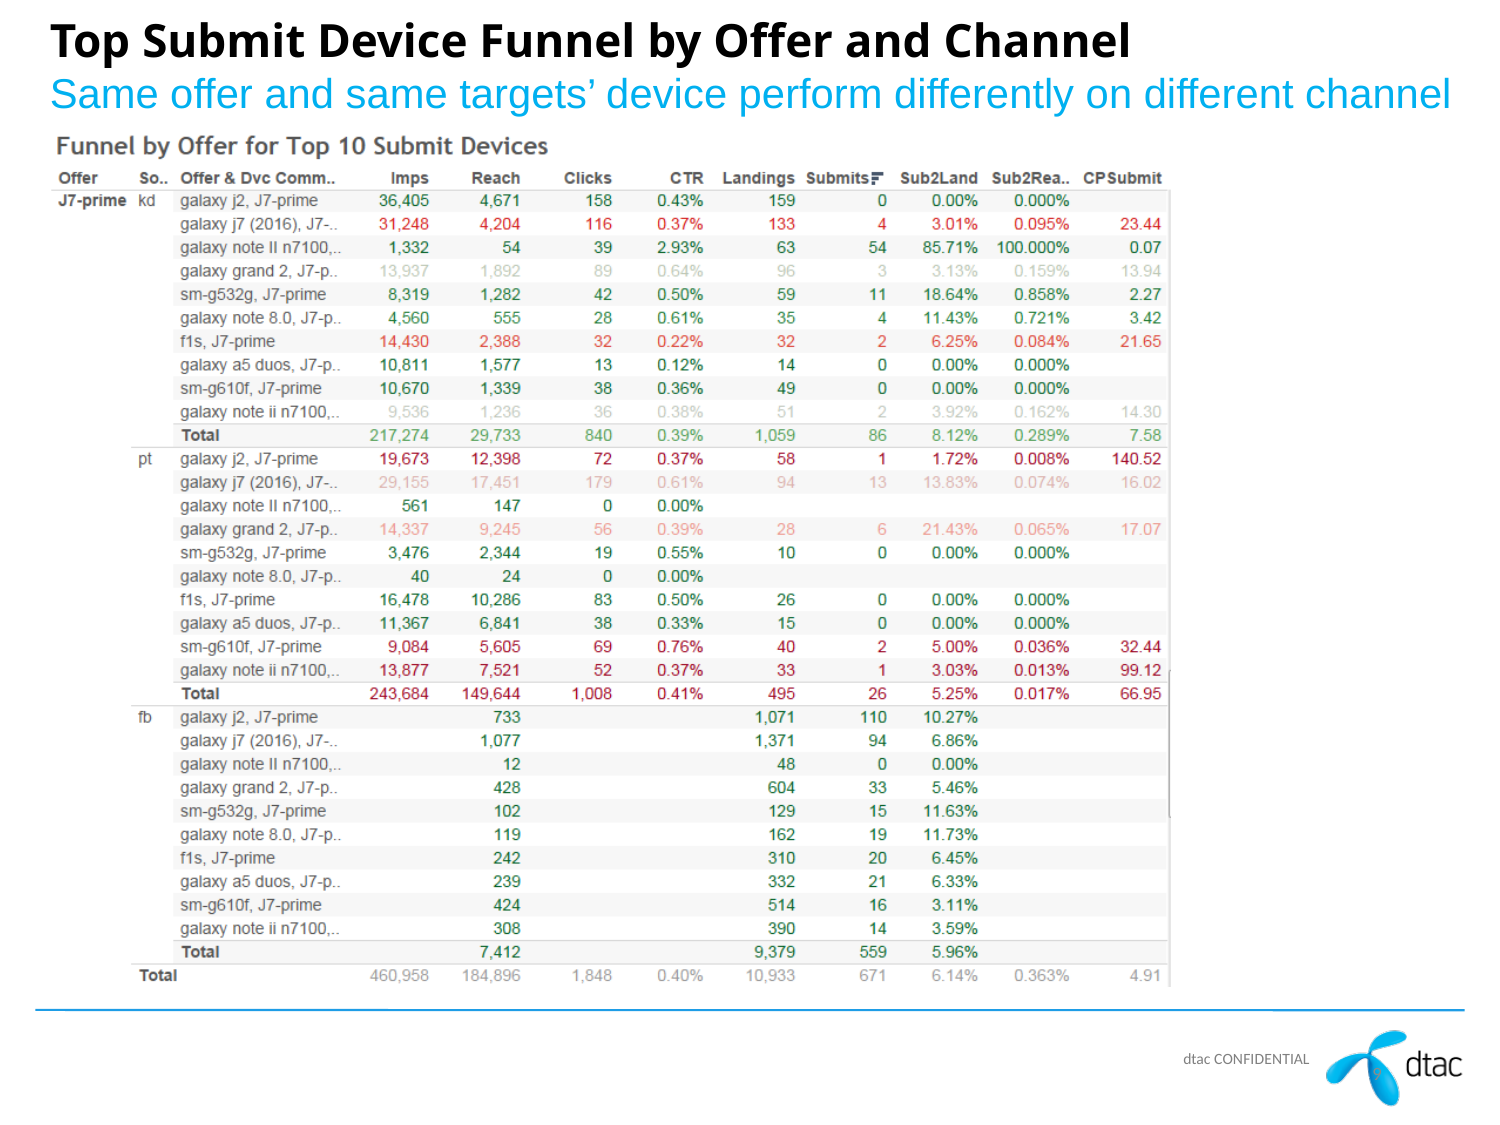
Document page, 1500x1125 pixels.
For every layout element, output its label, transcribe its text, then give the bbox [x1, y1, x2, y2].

slide_number 9 [1059, 1042, 1397, 1103]
footer dtac CONFIDENTIAL [989, 1032, 1325, 1085]
text_box Top Submit Device Funnel by Offer and Channel Same offer and same targets’ device perform differently on different channel [49, 11, 1480, 122]
picture [1316, 1019, 1477, 1116]
picture [49, 131, 1171, 987]
